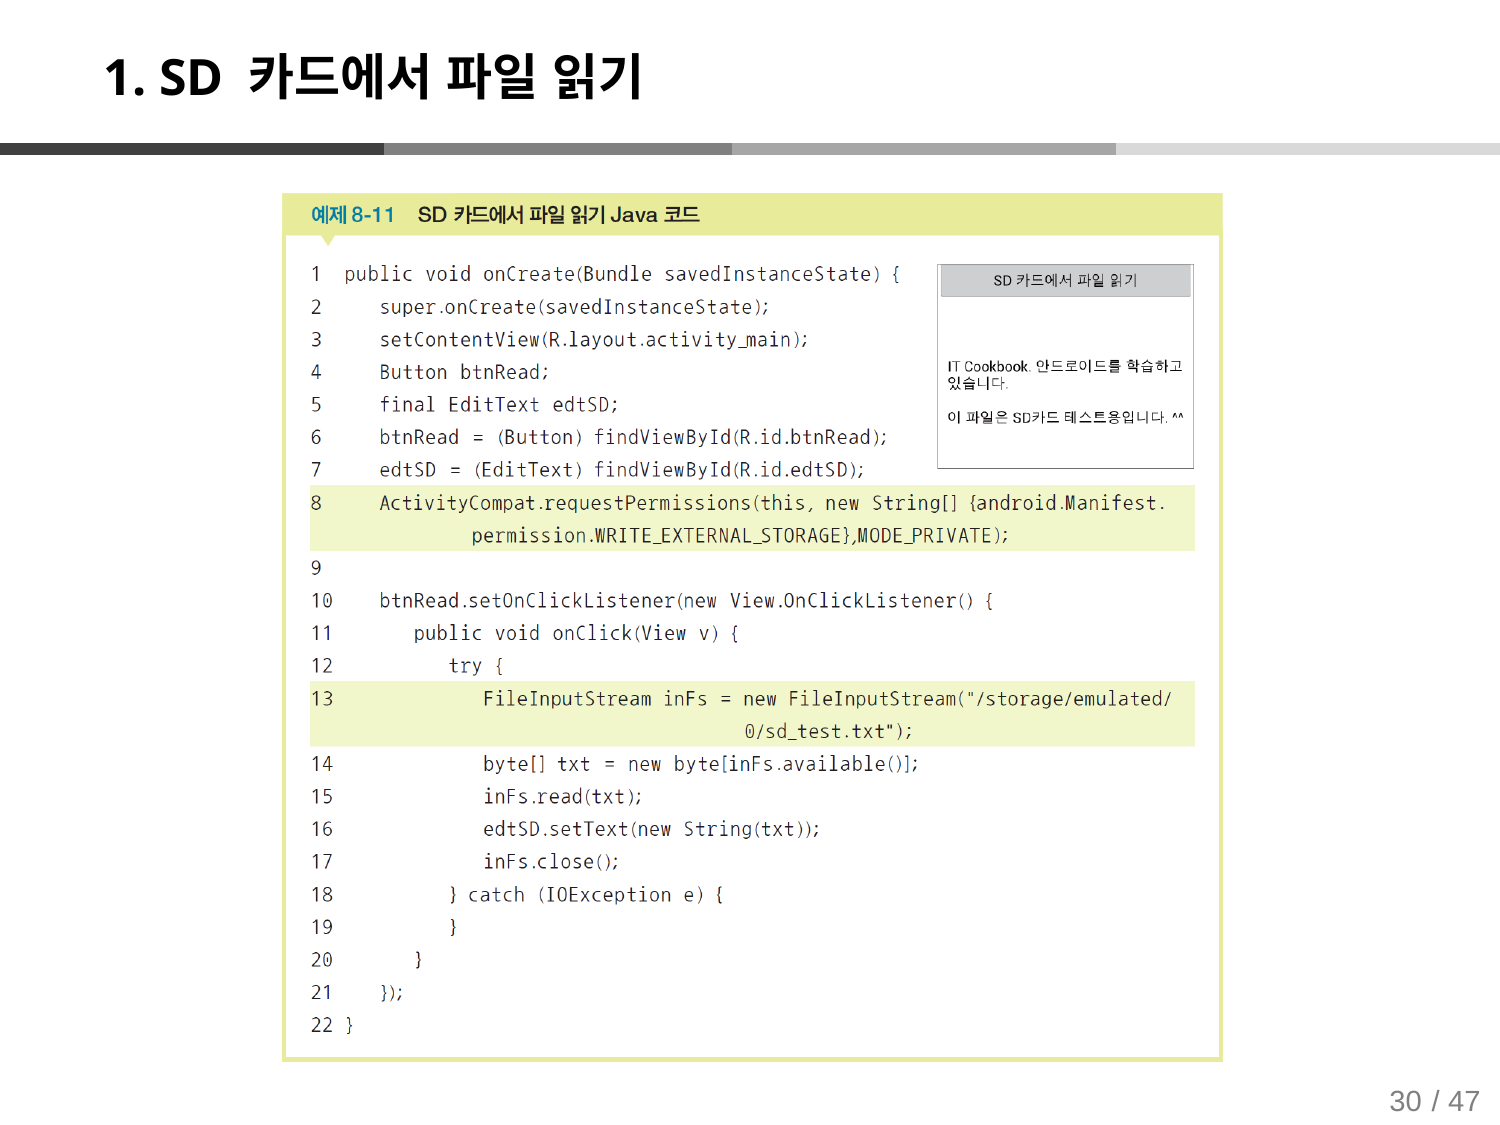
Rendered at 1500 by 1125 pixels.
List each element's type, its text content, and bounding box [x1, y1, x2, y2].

picture [273, 184, 1227, 1068]
title 1. SD 카드에서 파일 읽기 [88, 30, 1211, 121]
